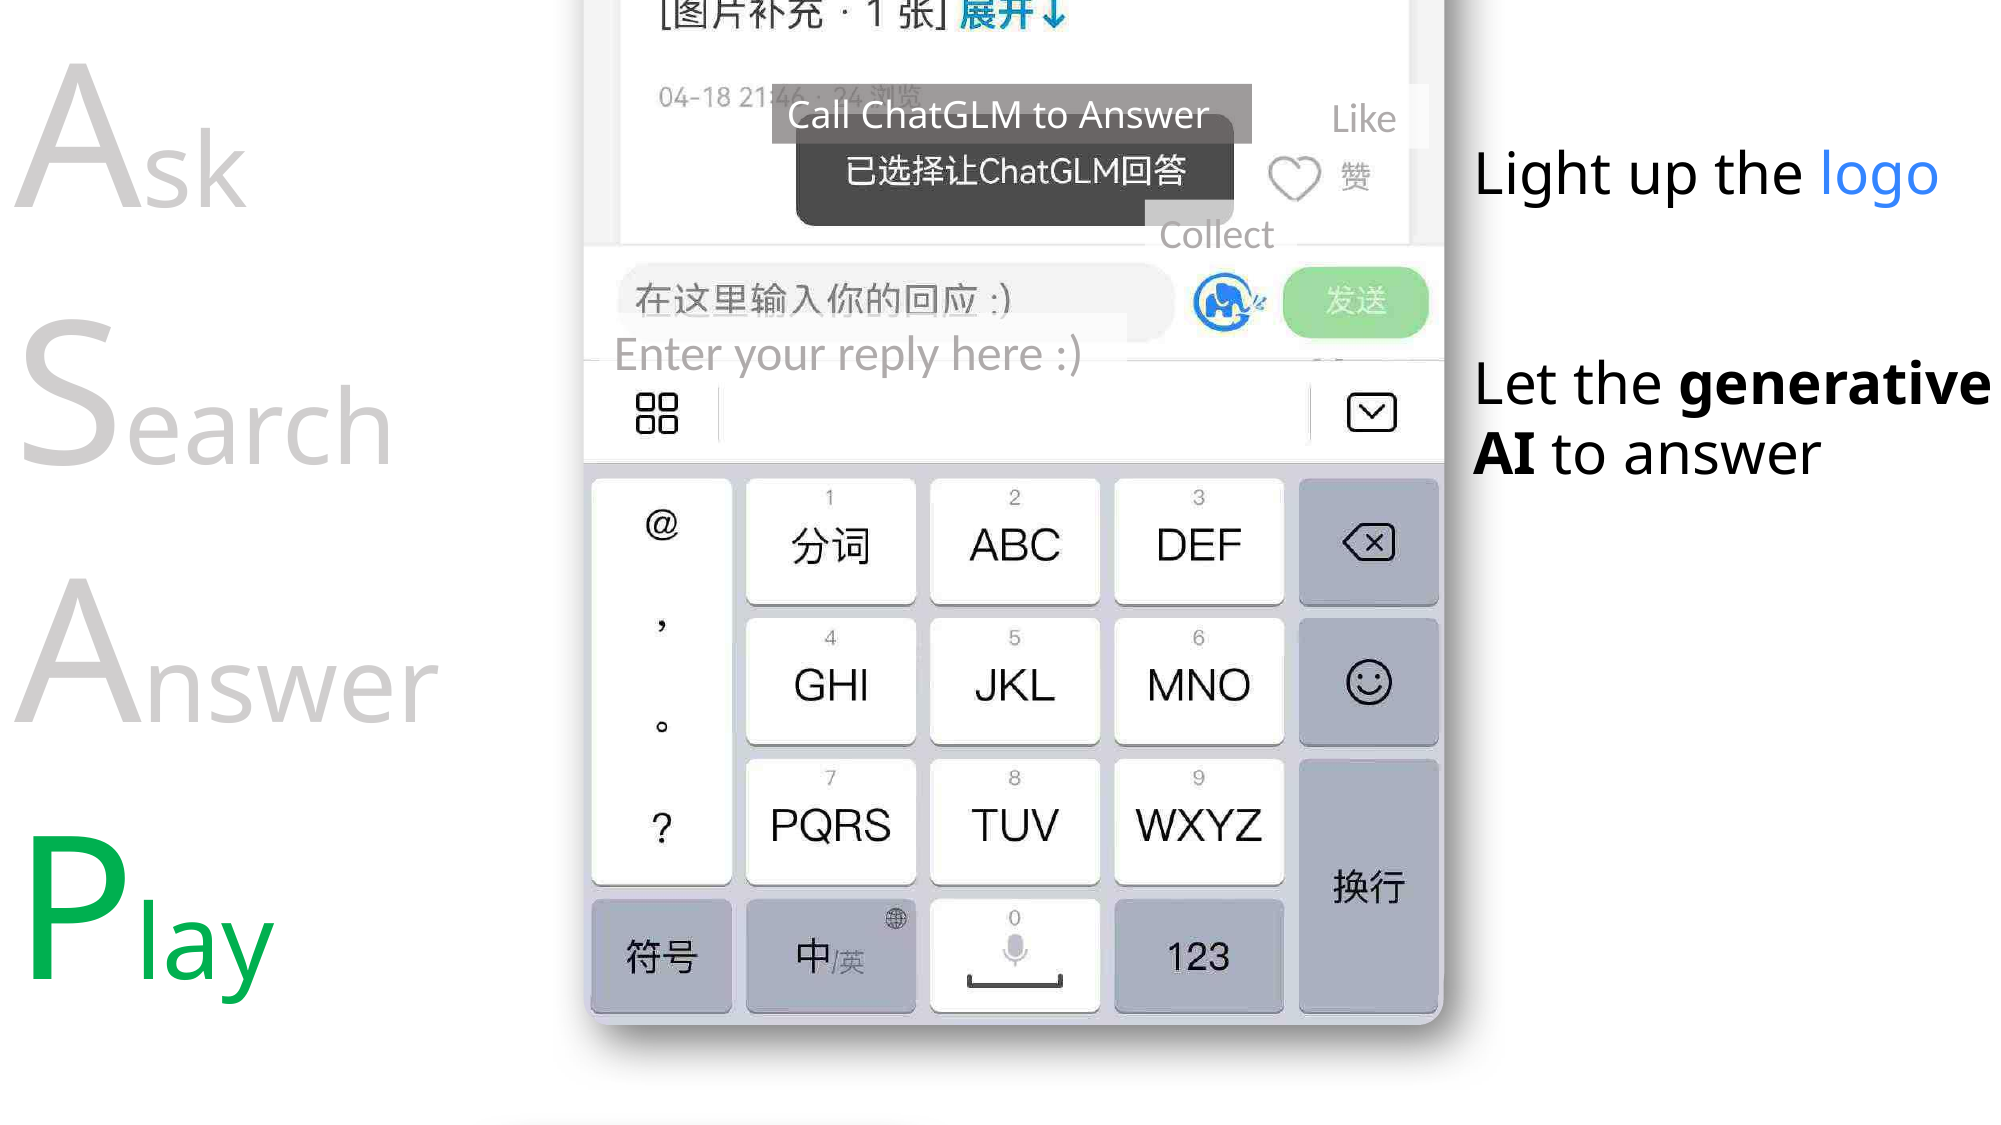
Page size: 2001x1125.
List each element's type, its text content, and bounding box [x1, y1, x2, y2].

text_box Ask [0, 0, 414, 255]
text_box Answer [0, 514, 566, 770]
text_box Play [0, 772, 424, 1028]
picture [583, 0, 1445, 1025]
text_box Light up the logo Let the generative AI to answer [1458, 128, 2000, 494]
text_box Search [0, 257, 583, 513]
